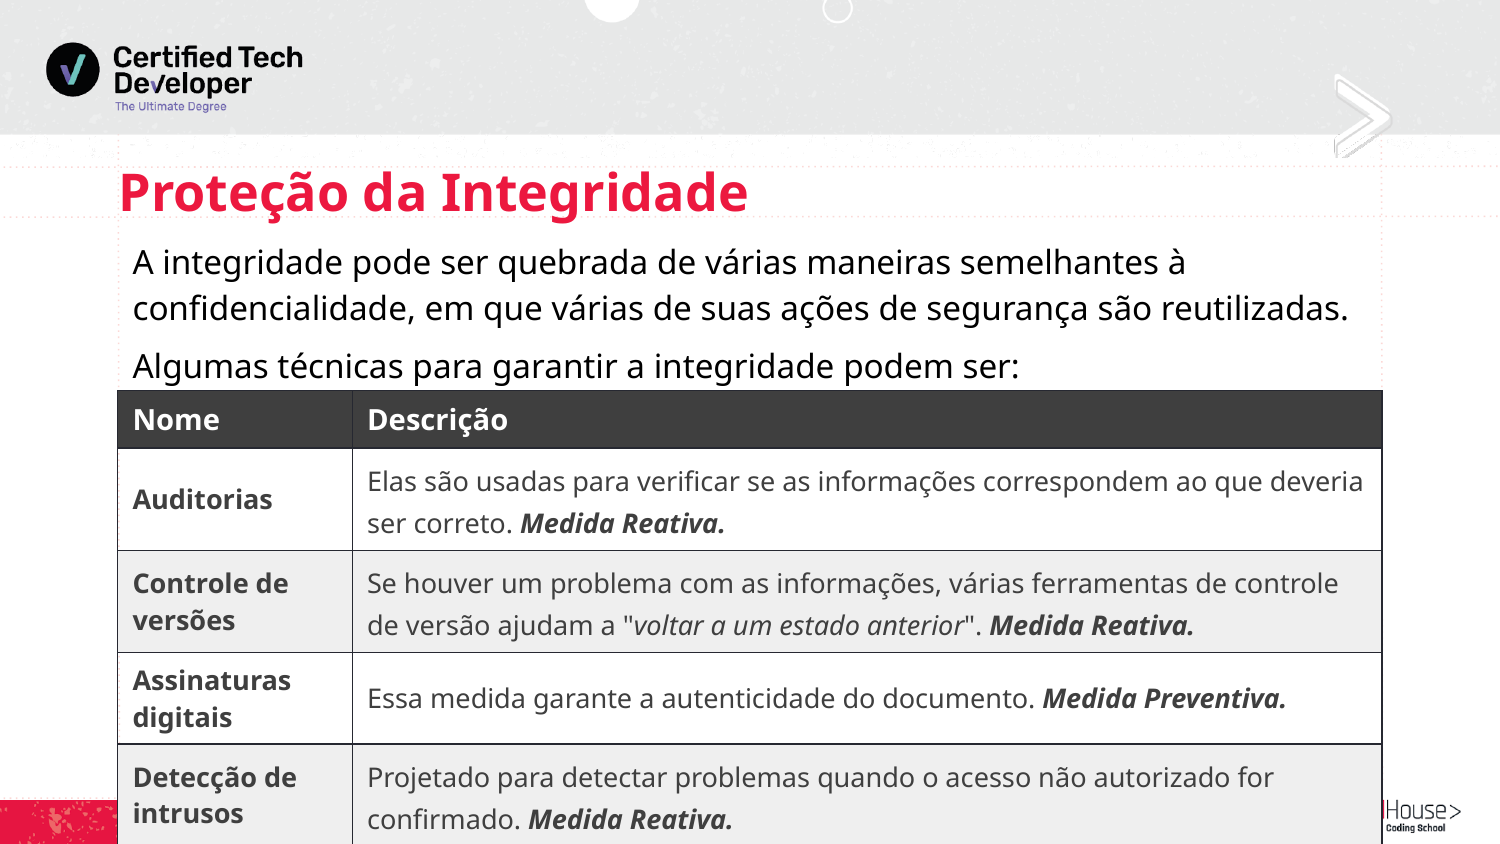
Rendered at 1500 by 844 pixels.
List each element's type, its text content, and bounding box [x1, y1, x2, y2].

table_header Nome [118, 391, 352, 447]
table_cell Auditorias [118, 449, 352, 550]
table_cell Projetado para detectar problemas quando o acesso não autorizado for confirmado. Medida Reativa. [353, 745, 1381, 844]
title Proteção da Integridade [103, 143, 1382, 238]
table_header Descrição [353, 391, 1381, 447]
table_cell Essa medida garante a autenticidade do documento. Medida Preventiva. [353, 653, 1381, 743]
picture [0, 0, 1500, 158]
table_cell Detecção de intrusos [118, 745, 352, 844]
table_cell Elas são usadas ​​para verificar se as informações correspondem ao que deveria ser correto. Medida Reativa. [353, 449, 1381, 550]
text_box A integridade pode ser quebrada de várias maneiras semelhantes à confidencialidade, em que várias de suas ações de segurança são reutilizadas. Algumas técnicas para garantir a integridade podem ser: [117, 220, 1398, 379]
table_cell Controle de versões [118, 551, 352, 652]
table_cell Assinaturas digitais [118, 653, 352, 743]
picture [1383, 780, 1500, 844]
table_cell Se houver um problema com as informações, várias ferramentas de controle de versão ajudam a "voltar a um estado anterior". Medida Reativa. [353, 551, 1381, 652]
picture [0, 780, 117, 844]
